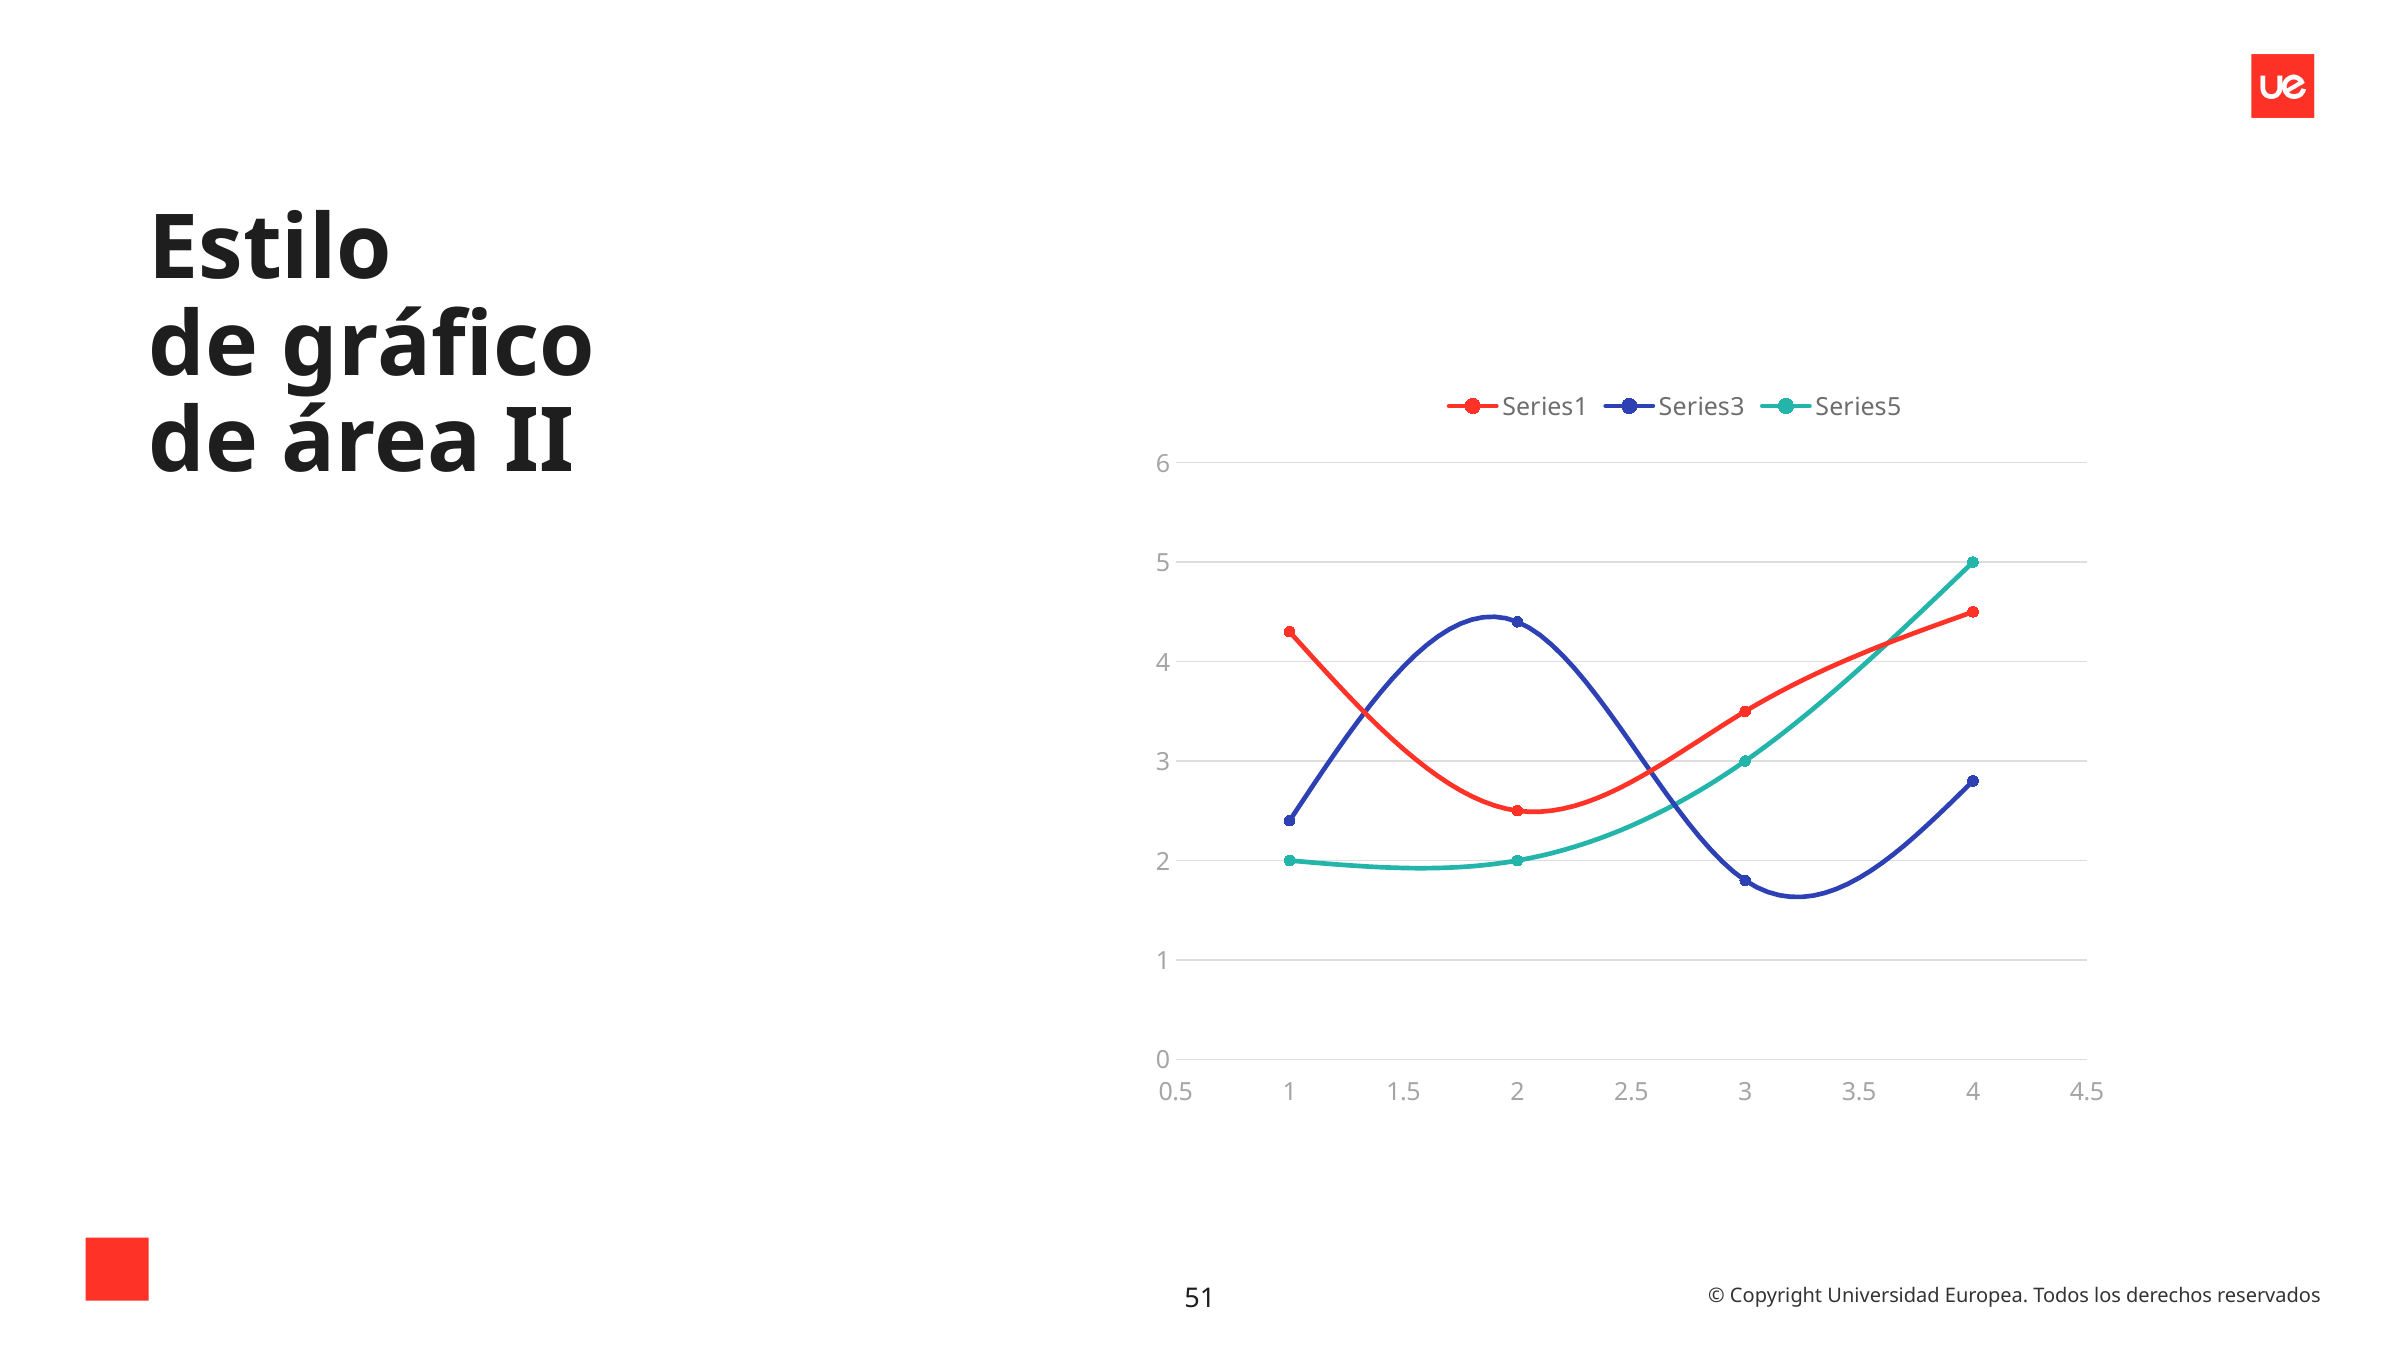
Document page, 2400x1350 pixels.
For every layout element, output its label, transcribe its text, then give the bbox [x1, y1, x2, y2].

picture [2251, 54, 2321, 118]
slide_number 51 [1148, 1273, 1252, 1339]
chart [1015, 334, 2243, 1148]
title Estilo de gráfico de área II [148, 193, 693, 490]
